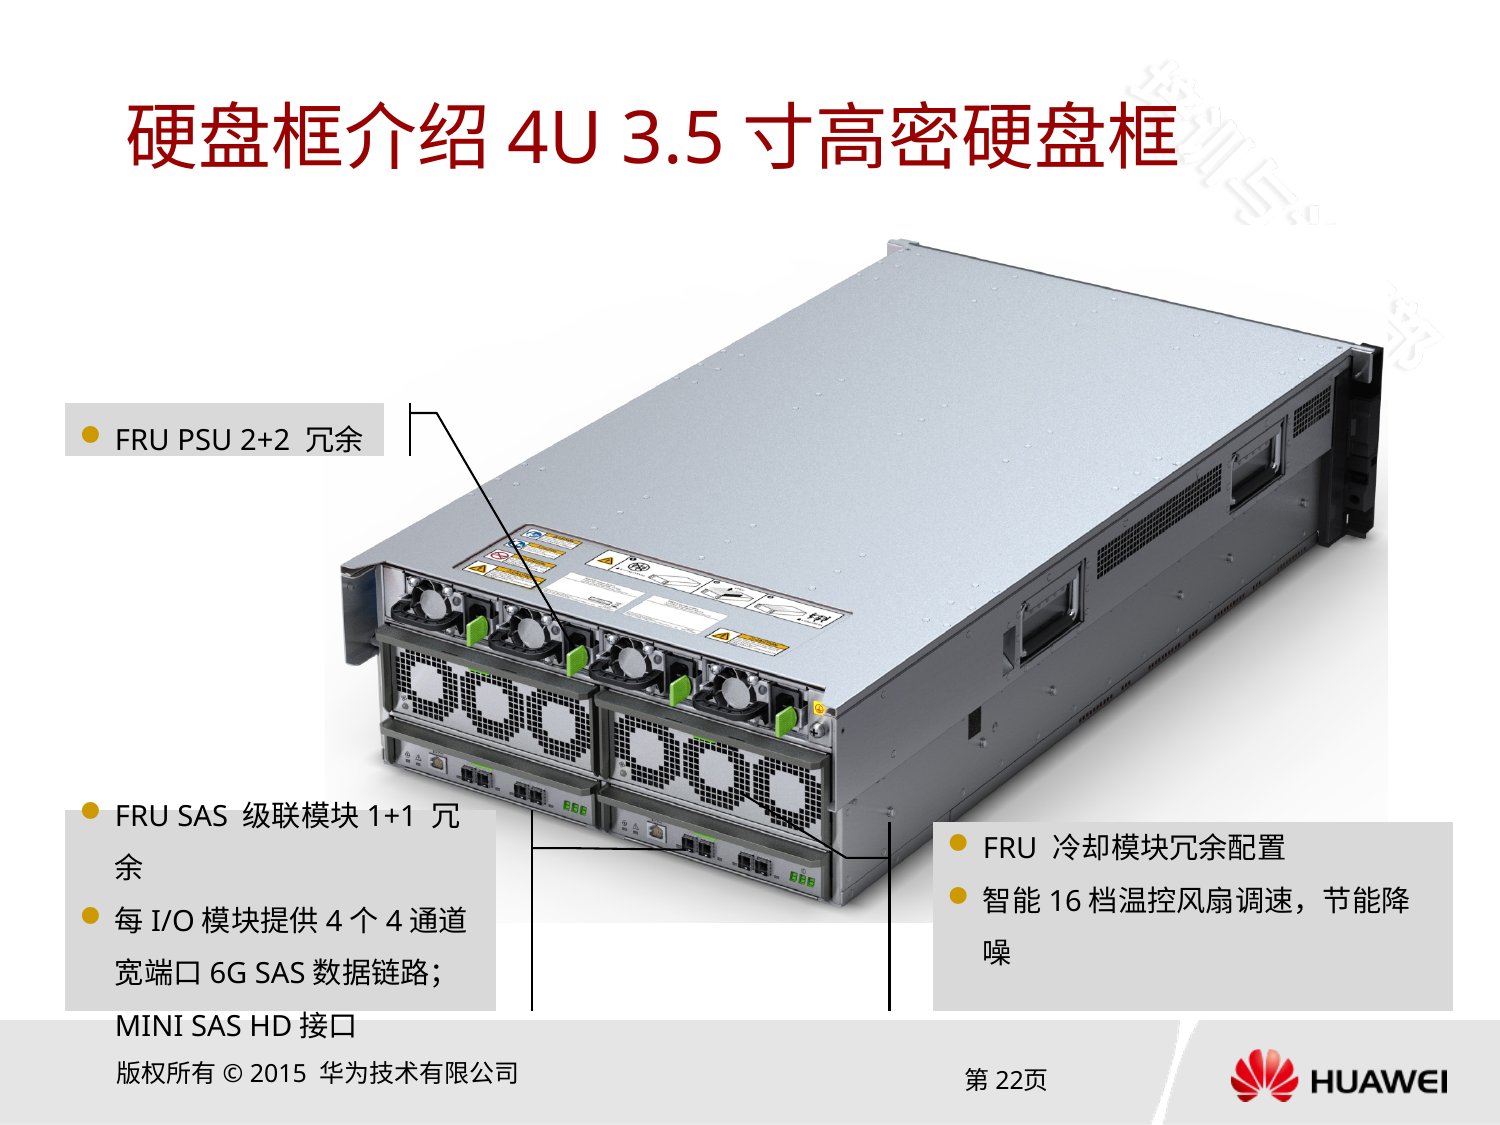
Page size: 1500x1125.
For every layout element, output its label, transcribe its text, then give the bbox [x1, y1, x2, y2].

title 硬盘框介绍4U 3.5寸高密硬盘框 [111, 63, 1378, 207]
text_box FRU 冷却模块冗余配置 智能16档温控风扇调速，节能降噪 [933, 822, 1453, 1011]
picture [0, 1020, 1500, 1125]
picture [324, 0, 1500, 923]
text_box [41, 58, 1134, 182]
text_box FRU SAS 级联模块1+1 冗余 每I/O模块提供4个4通道宽端口6G SAS数据链路；MINI SAS HD接口 [65, 810, 496, 1011]
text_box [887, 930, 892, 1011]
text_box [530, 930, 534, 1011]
text_box FRU PSU 2+2 冗余 [65, 403, 319, 456]
